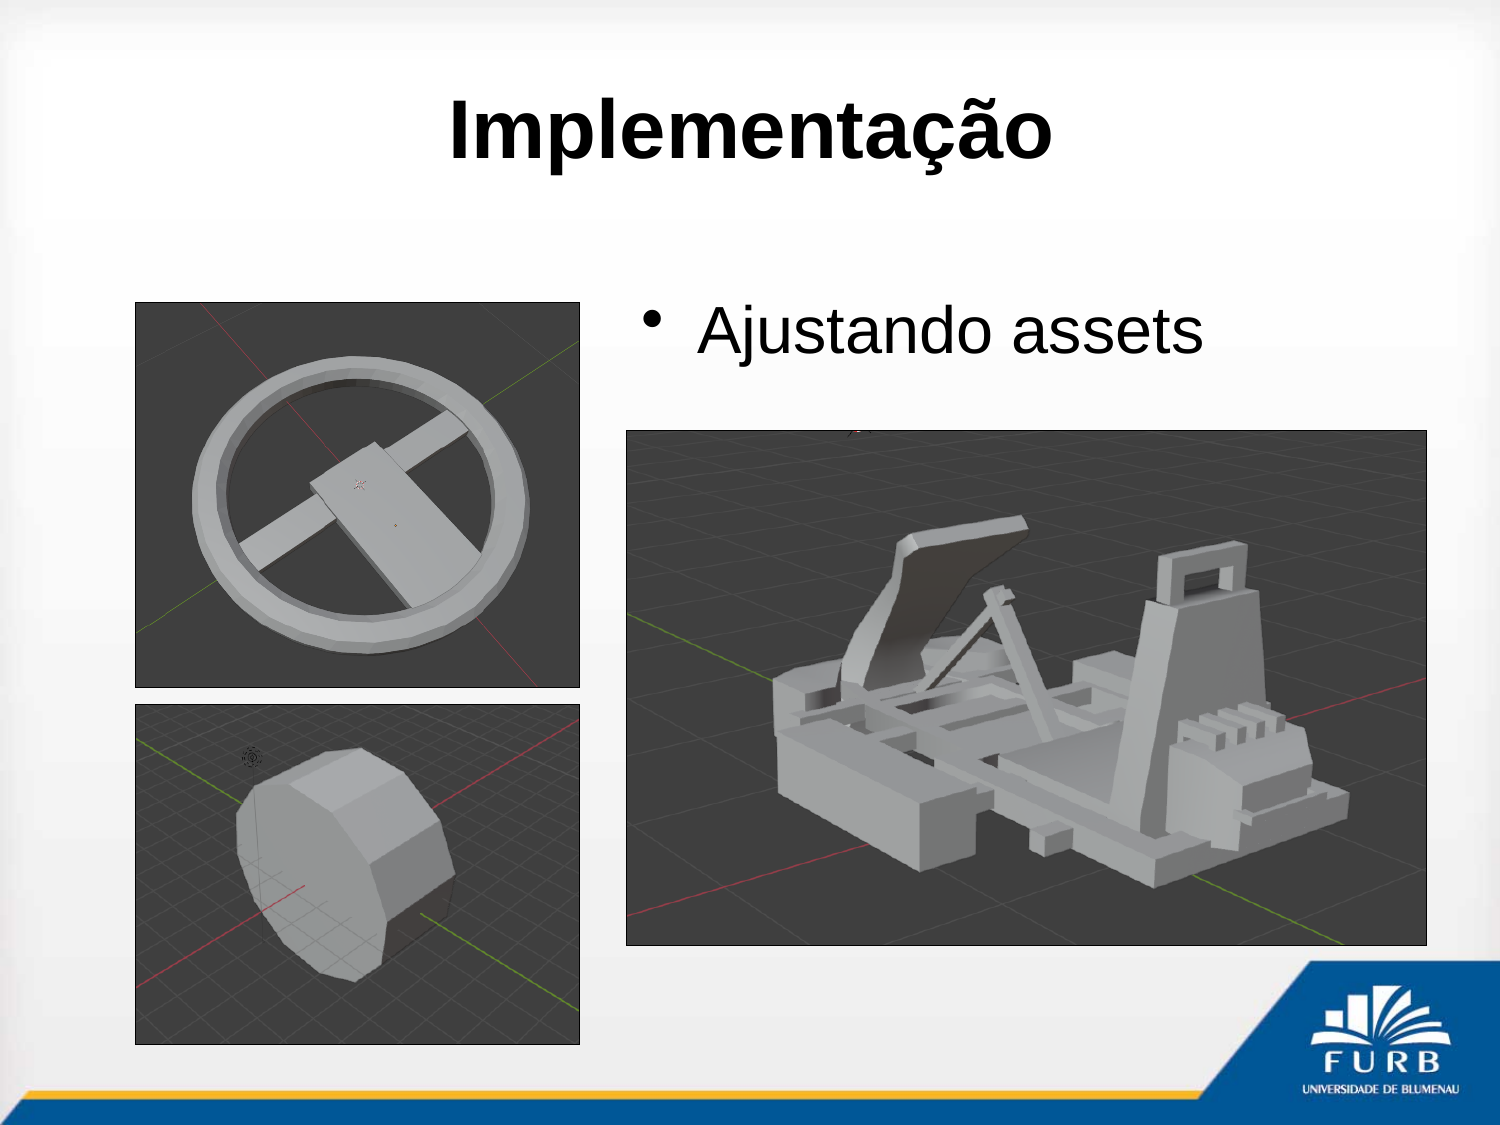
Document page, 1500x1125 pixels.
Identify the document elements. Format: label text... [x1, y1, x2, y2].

list Ajustando assets [625, 953, 1426, 1000]
picture [0, 0, 1500, 1125]
title Implementação [76, 30, 1427, 219]
list Ajustando assets [625, 278, 1426, 430]
